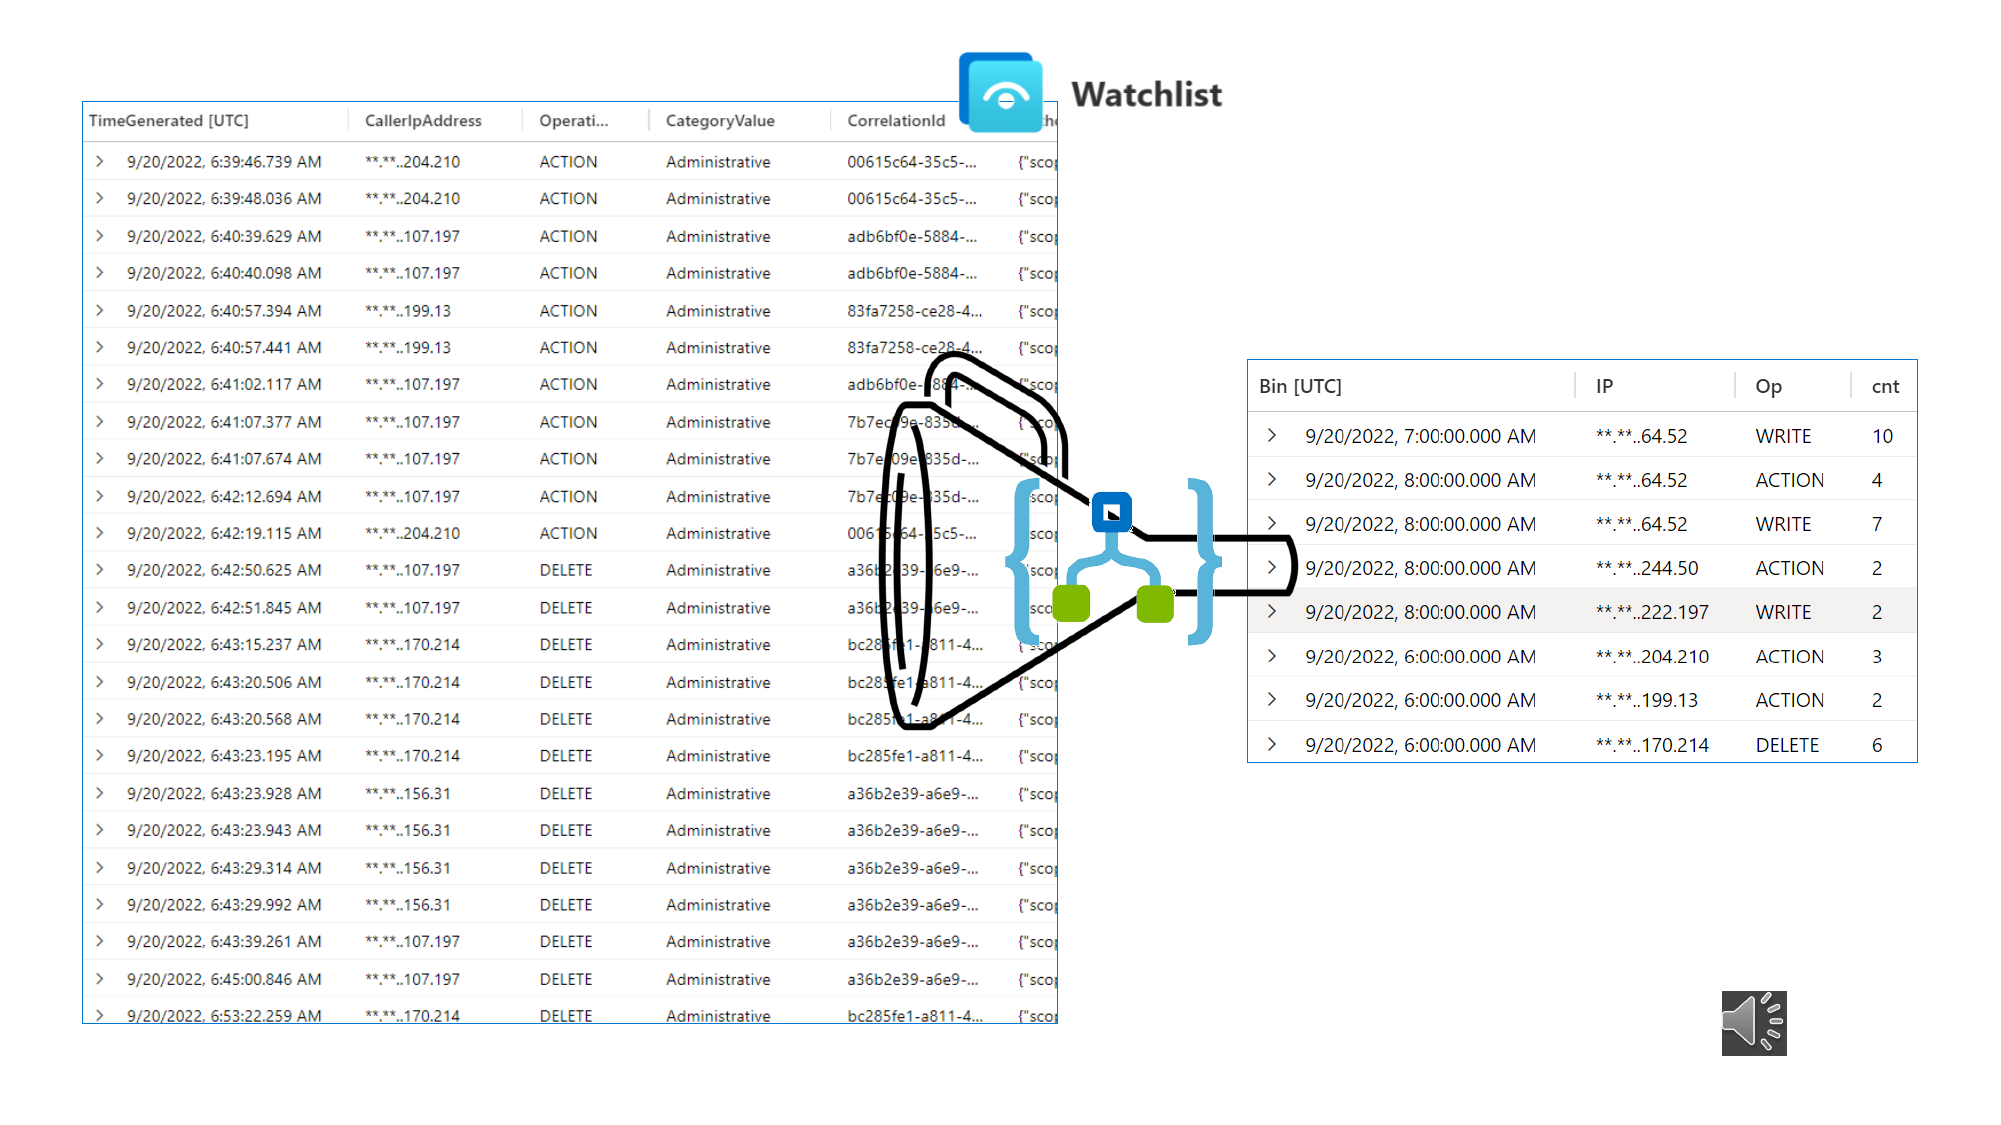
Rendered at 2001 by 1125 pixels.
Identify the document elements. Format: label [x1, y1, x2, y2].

picture [1720, 989, 1788, 1057]
picture [1304, 358, 1919, 763]
picture [81, 40, 1241, 1024]
text_box [855, 307, 1304, 773]
